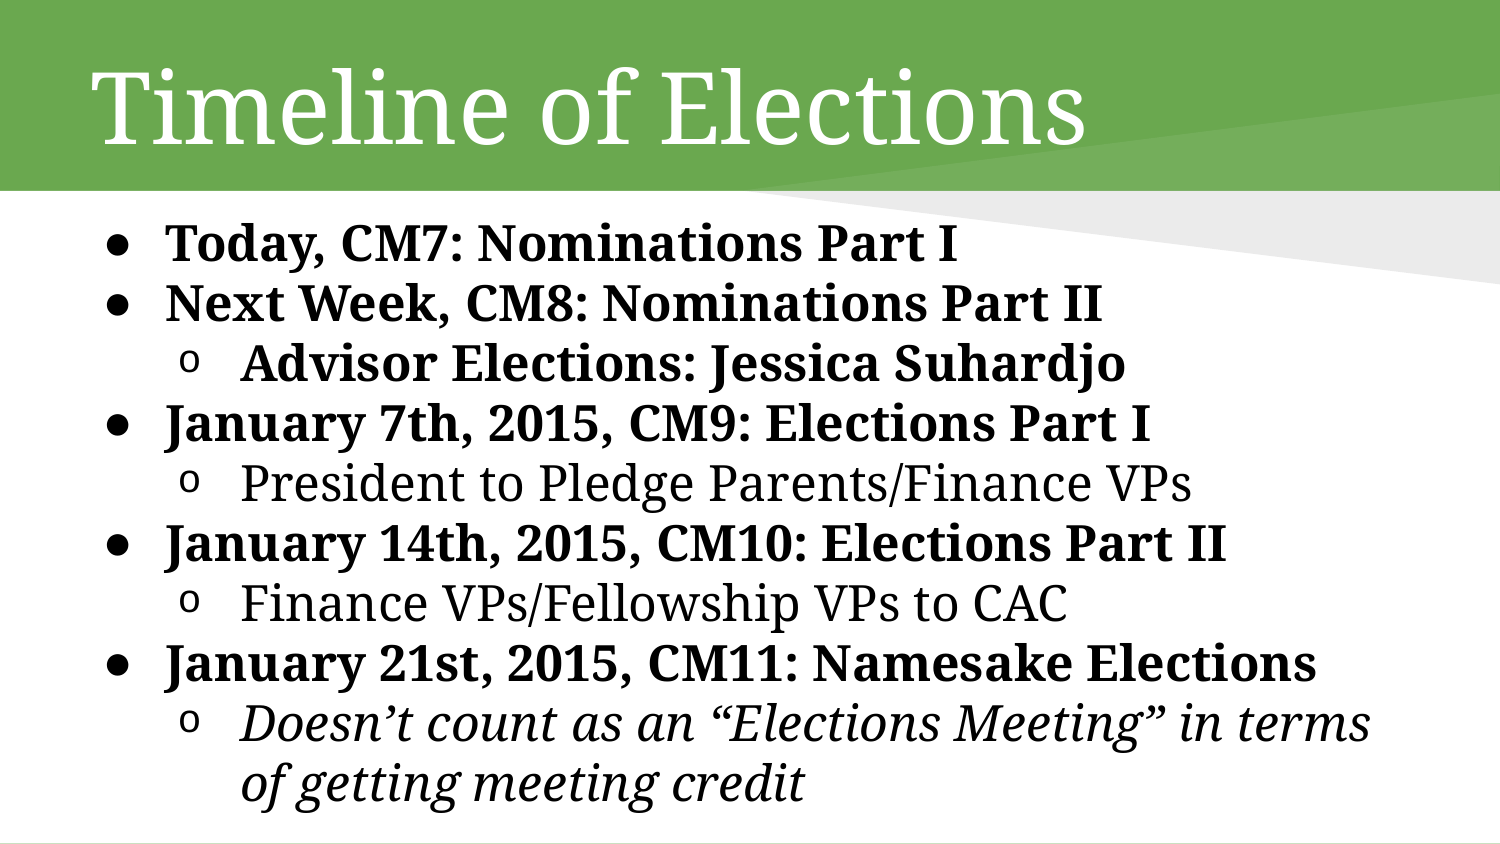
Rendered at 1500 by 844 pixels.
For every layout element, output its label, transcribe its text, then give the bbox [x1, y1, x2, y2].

title Timeline of Elections [75, 33, 1425, 175]
list Today, CM7: Nominations Part I Next Week, CM8: Nominations Part II Advisor Elections: Jessica Suhardjo January 7th, 2015, CM9: Elections Part I President to Pledge Parents/Finance VPs January 14th, 2015, CM10: Elections Part II Finance VPs/Fellowship VPs to CAC January 21st, 2015, CM11: Namesake Elections Doesn’t count as an “Elections Meeting” in terms of getting meeting credit [75, 196, 1425, 808]
